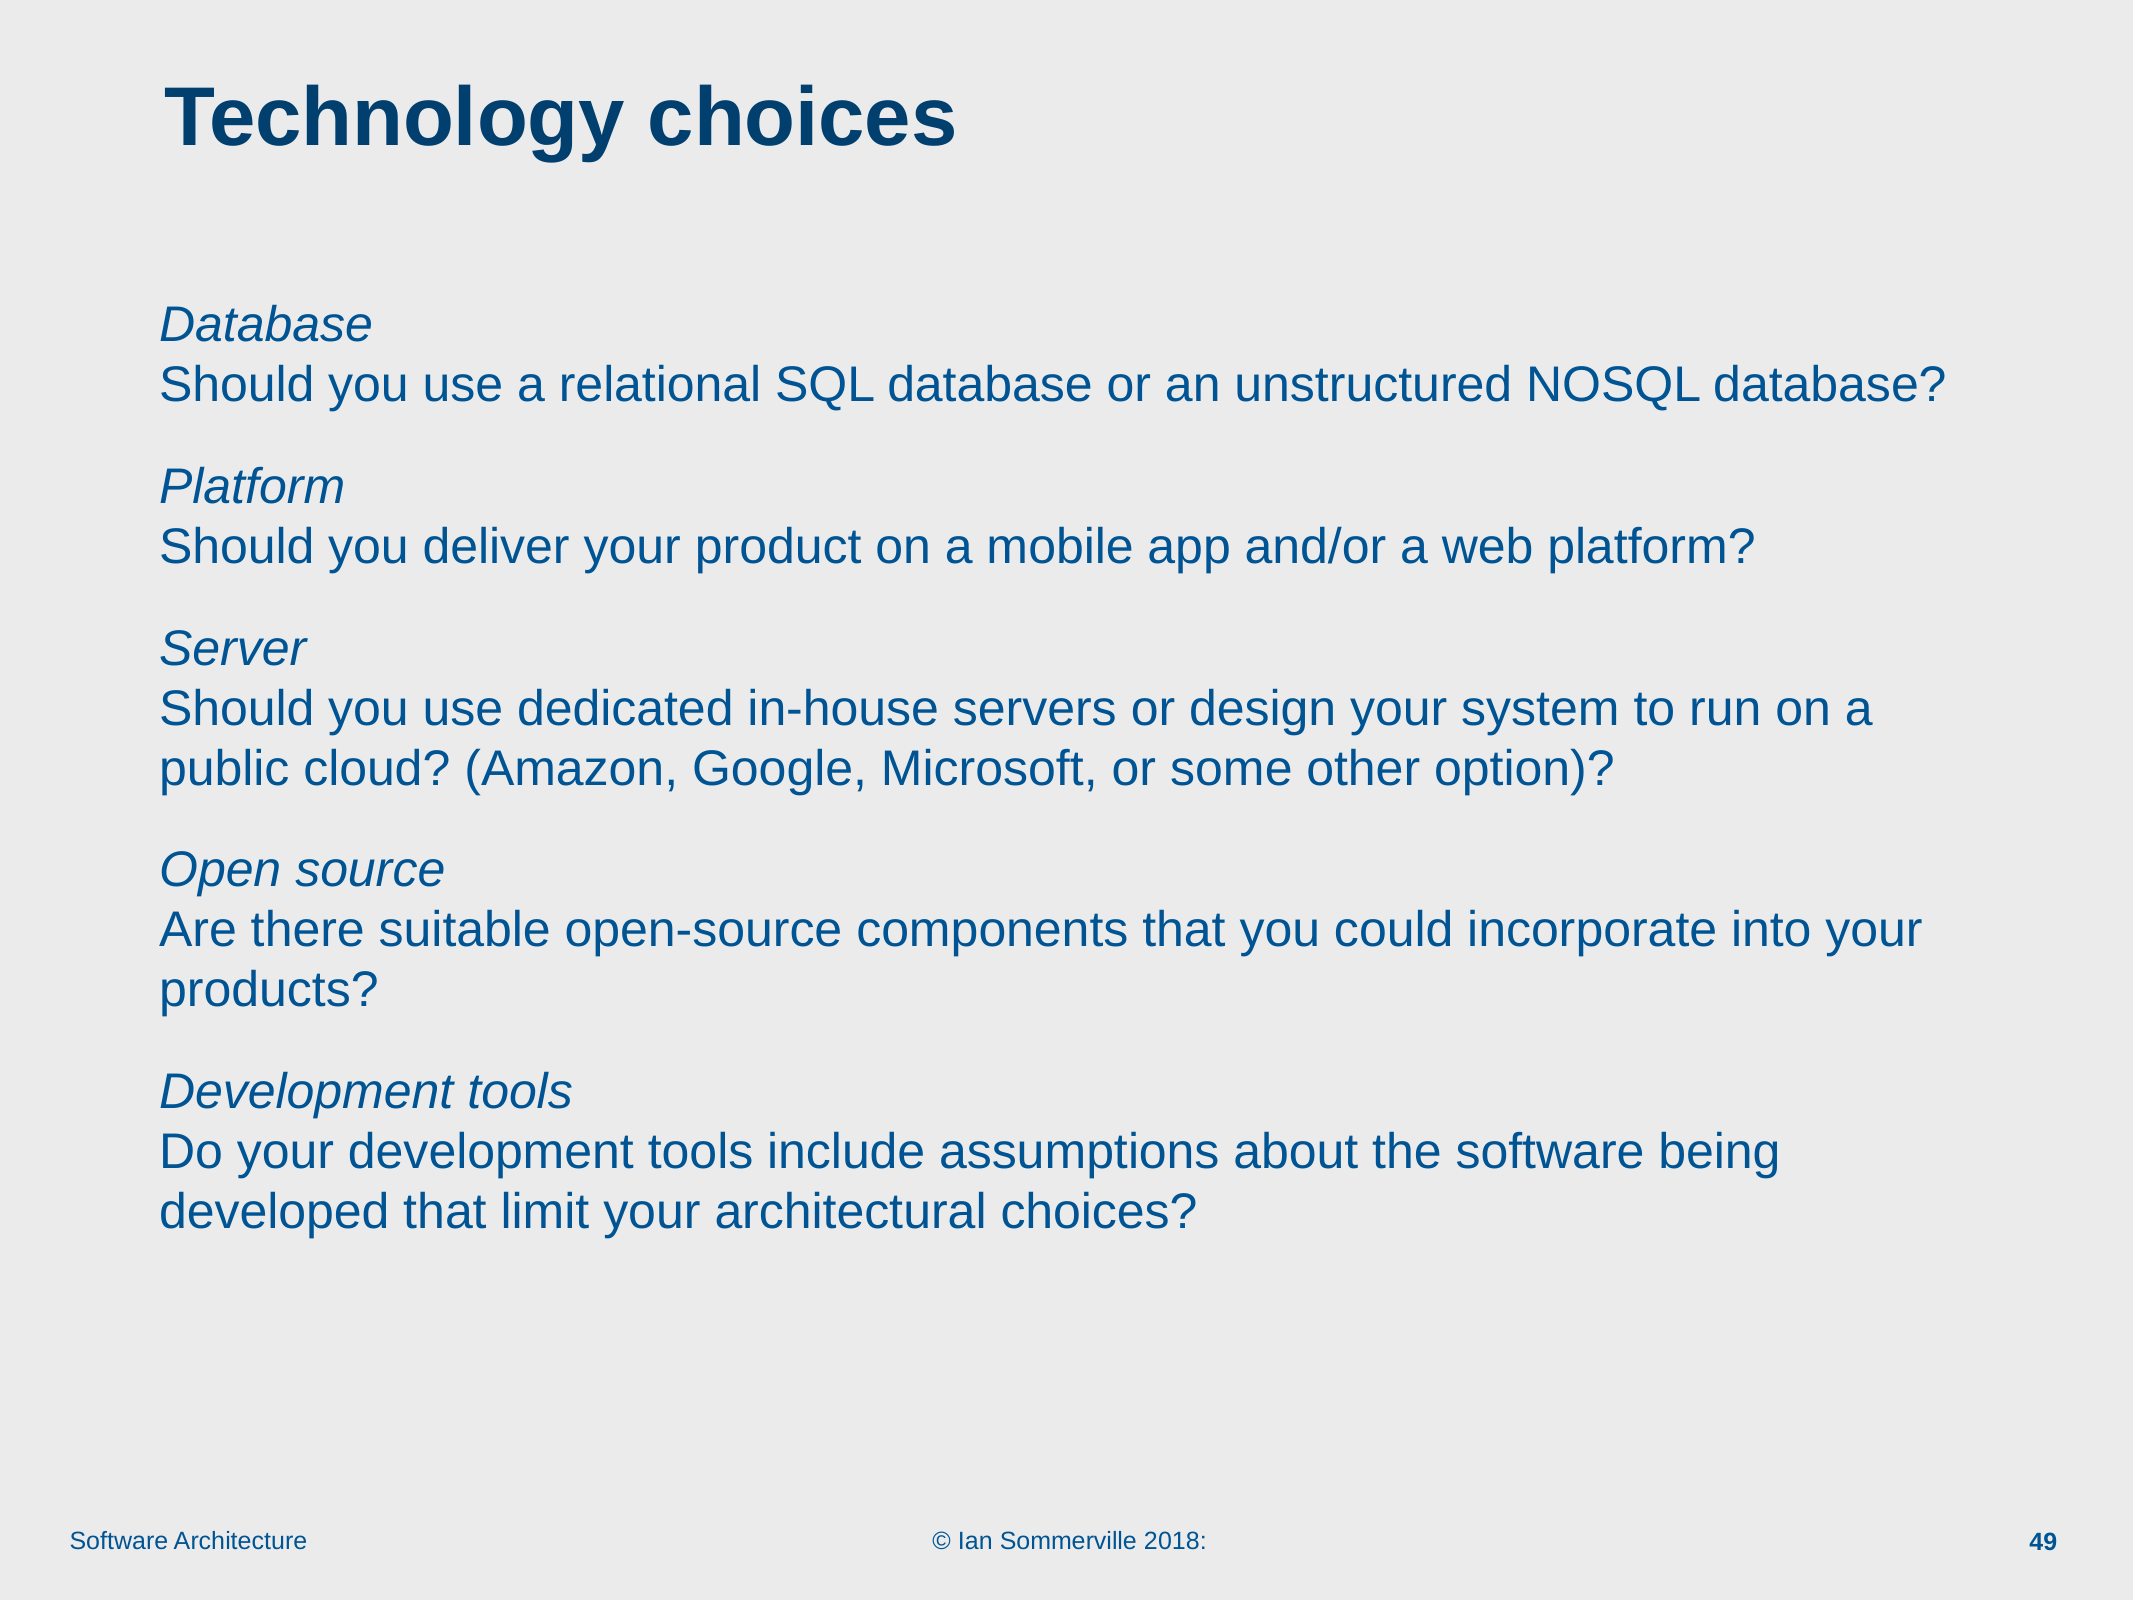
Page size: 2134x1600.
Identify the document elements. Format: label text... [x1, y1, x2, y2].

title Technology choices [155, 55, 1978, 169]
list Database Should you use a relational SQL database or an unstructured NOSQL database? Platform Should you deliver your product on a mobile app and/or a web platform? Server Should you use dedicated in-house servers or design your system to run on a public cloud? (Amazon, Google, Microsoft, or some other option)? Open source Are there suitable open-source components that you could incorporate into your products? Development tools Do your development tools include assumptions about the software being developed that limit your architectural choices? [150, 282, 1973, 1468]
slide_number 49 [2018, 1516, 2067, 1563]
